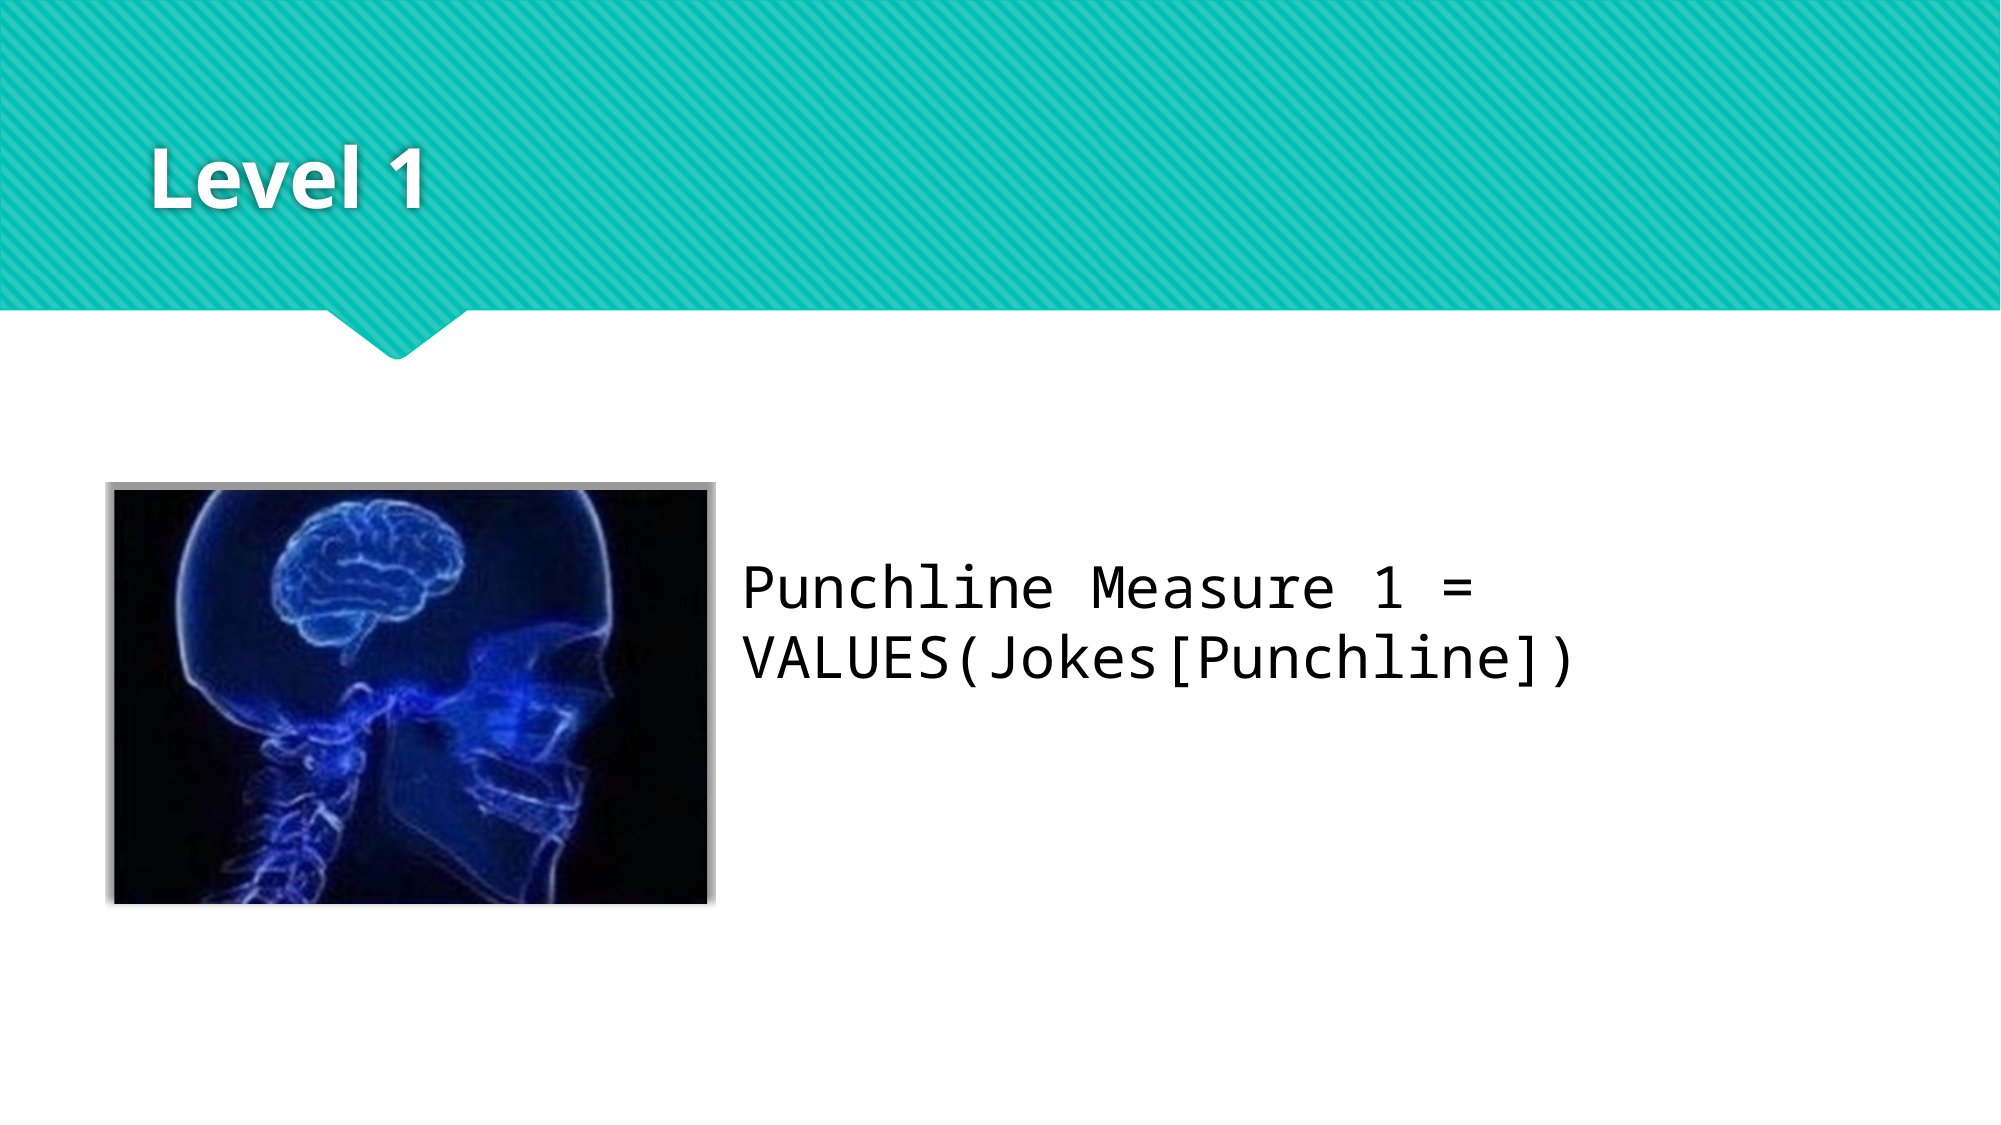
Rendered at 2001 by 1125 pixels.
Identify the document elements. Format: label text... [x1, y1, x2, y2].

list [113, 490, 708, 904]
title Level 1 [132, 73, 1868, 233]
text_box Punchline Measure 1 = VALUES(Jokes[Punchline]) [726, 543, 1597, 698]
